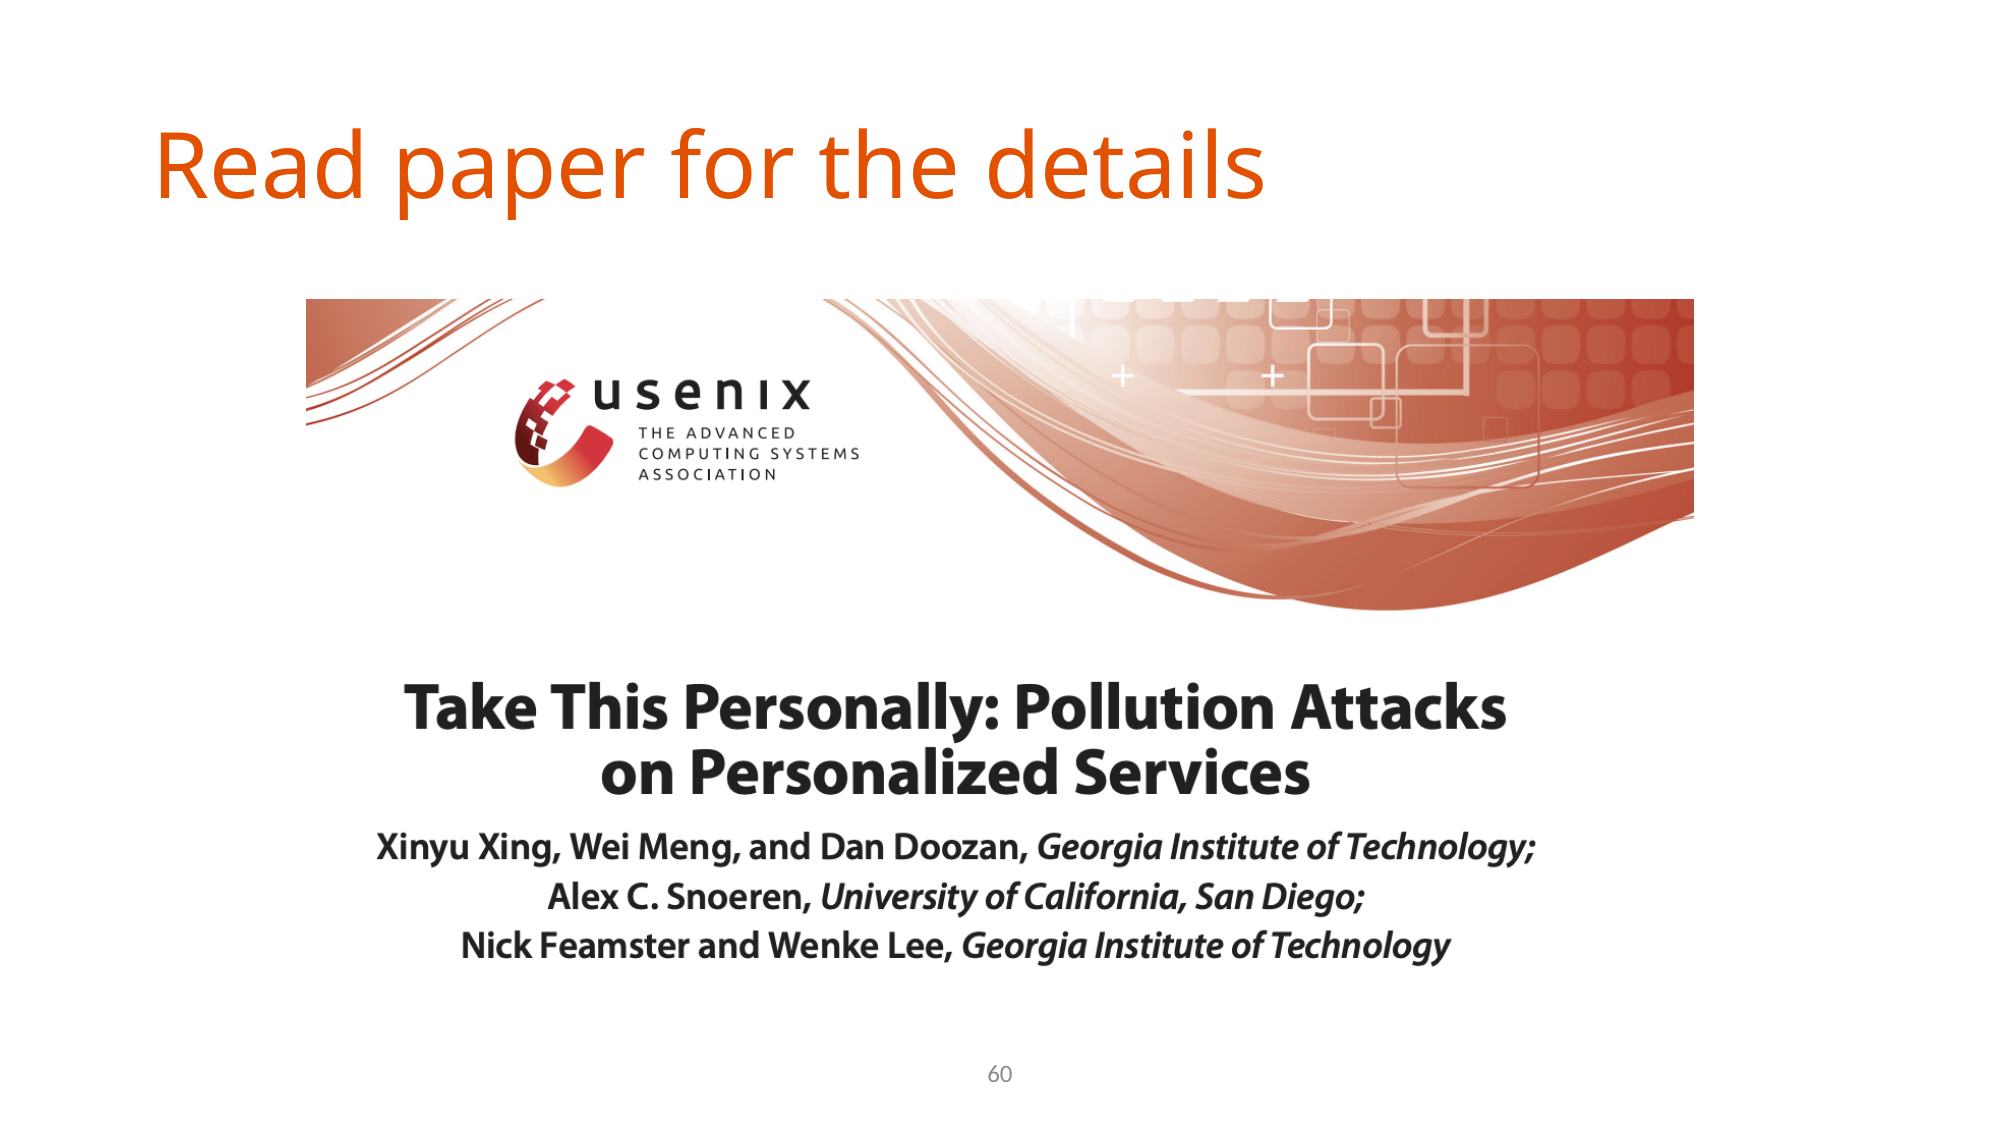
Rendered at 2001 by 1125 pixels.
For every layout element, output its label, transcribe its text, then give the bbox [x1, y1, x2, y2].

title Read paper for the details [137, 59, 1863, 278]
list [306, 299, 1694, 1014]
slide_number 60 [774, 1042, 1225, 1103]
